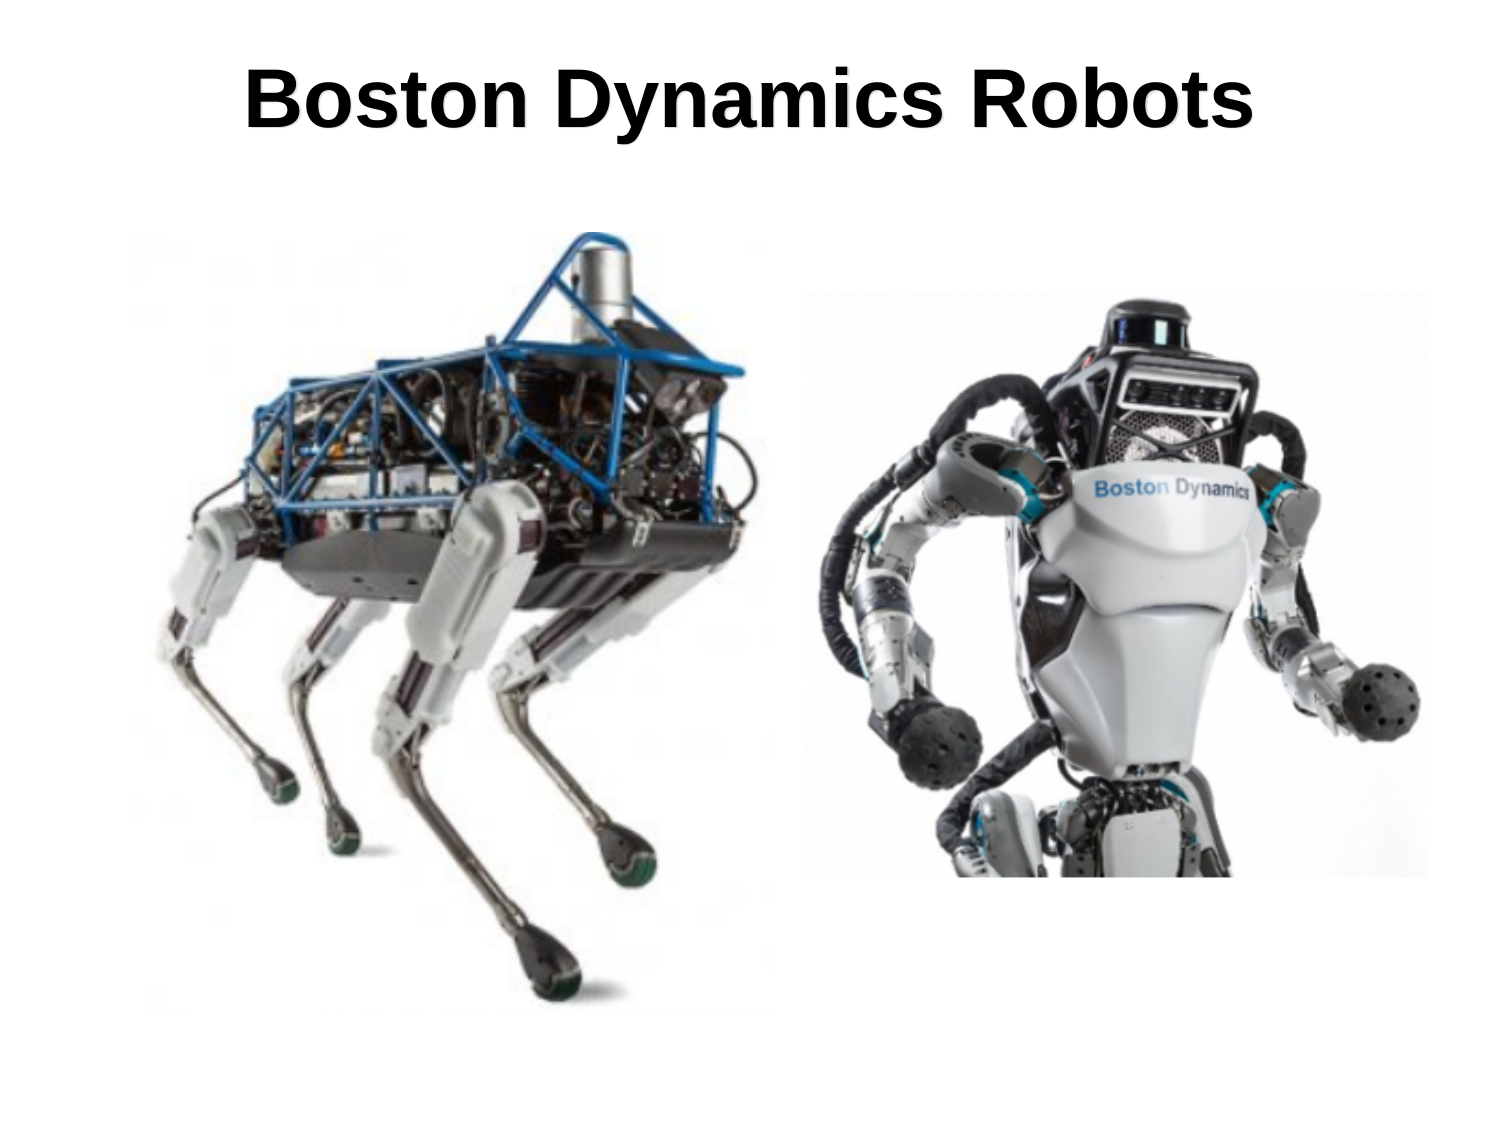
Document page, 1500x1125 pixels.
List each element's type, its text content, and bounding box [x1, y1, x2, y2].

picture [805, 290, 1427, 887]
picture [130, 231, 773, 1016]
title Boston Dynamics Robots [24, 24, 1476, 163]
